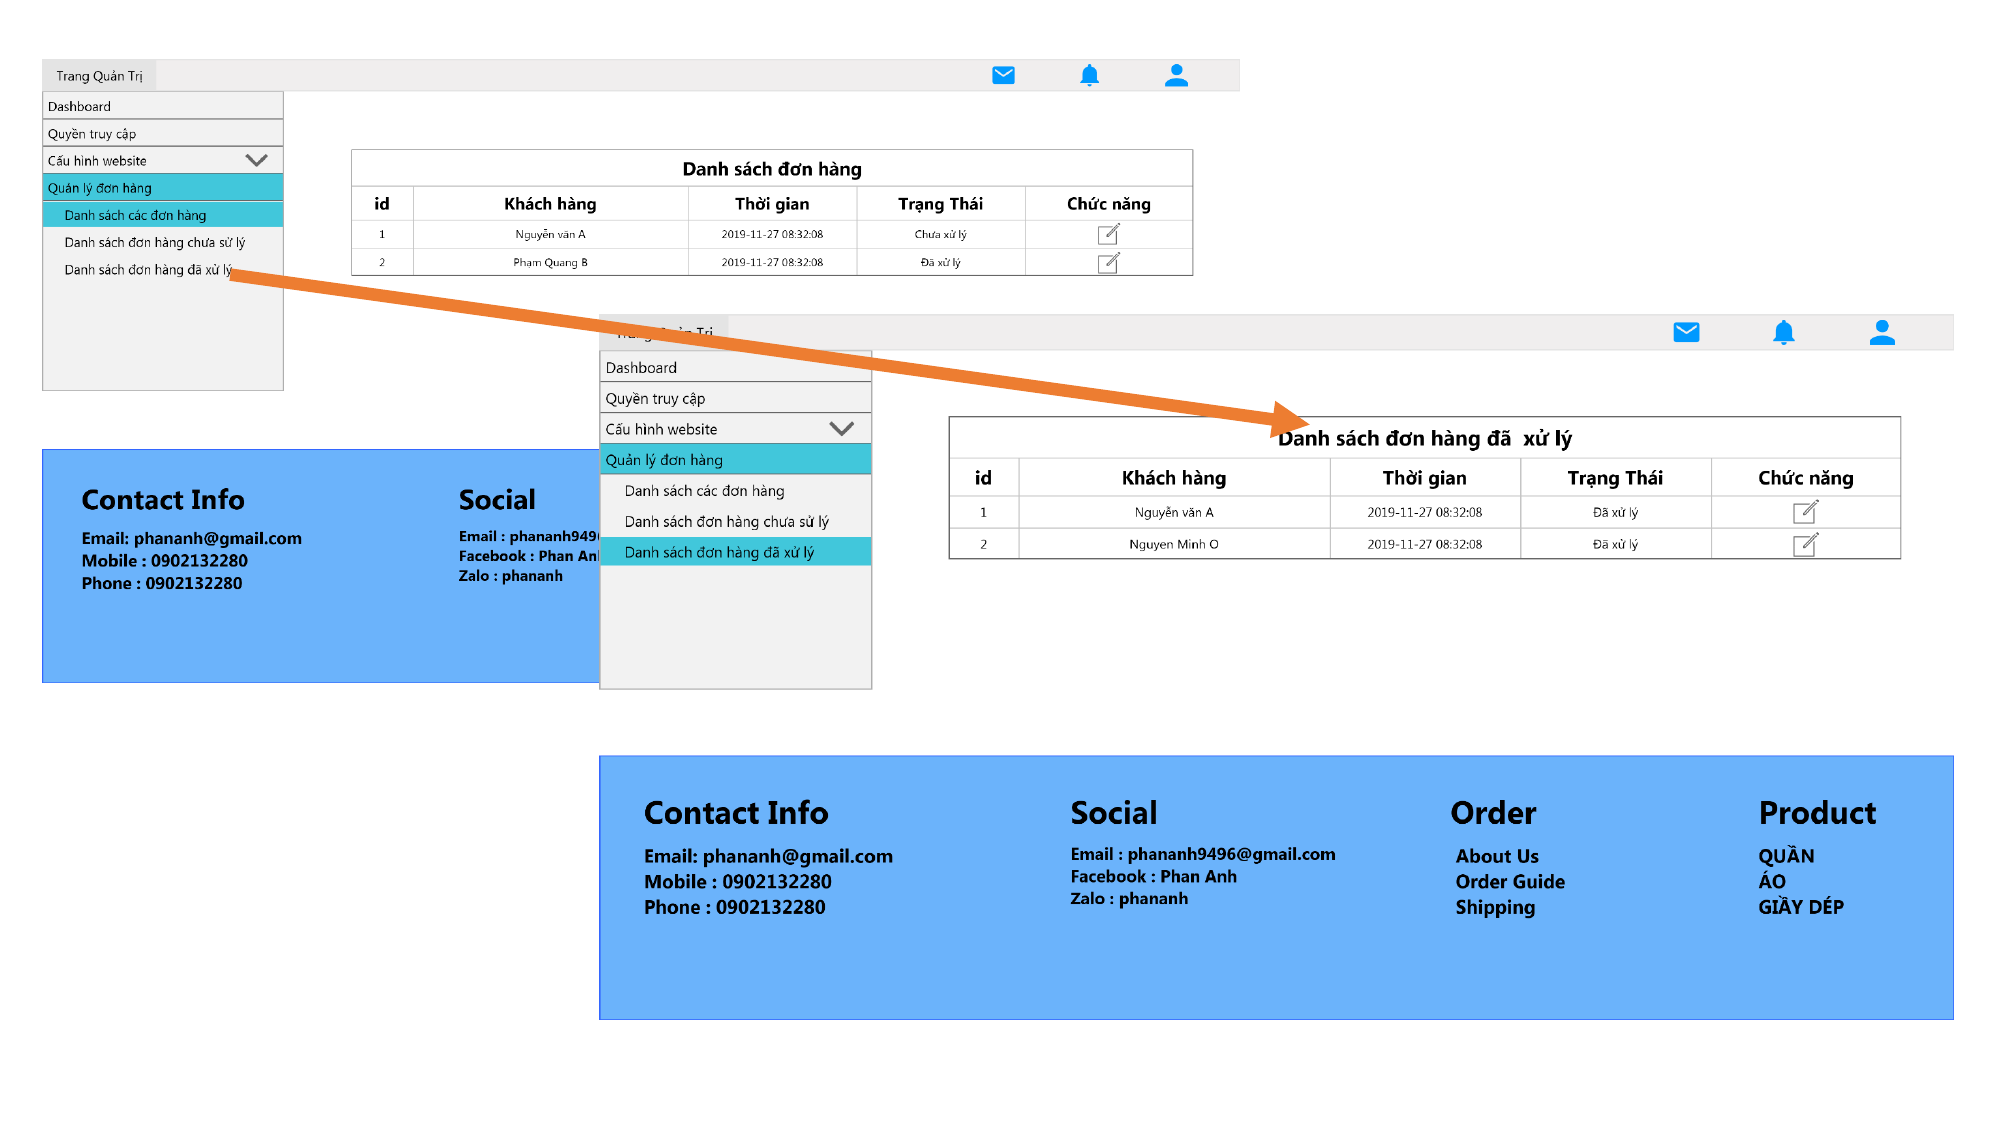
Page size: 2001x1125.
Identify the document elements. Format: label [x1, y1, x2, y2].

text_box [230, 274, 1310, 425]
picture [42, 59, 1954, 1020]
